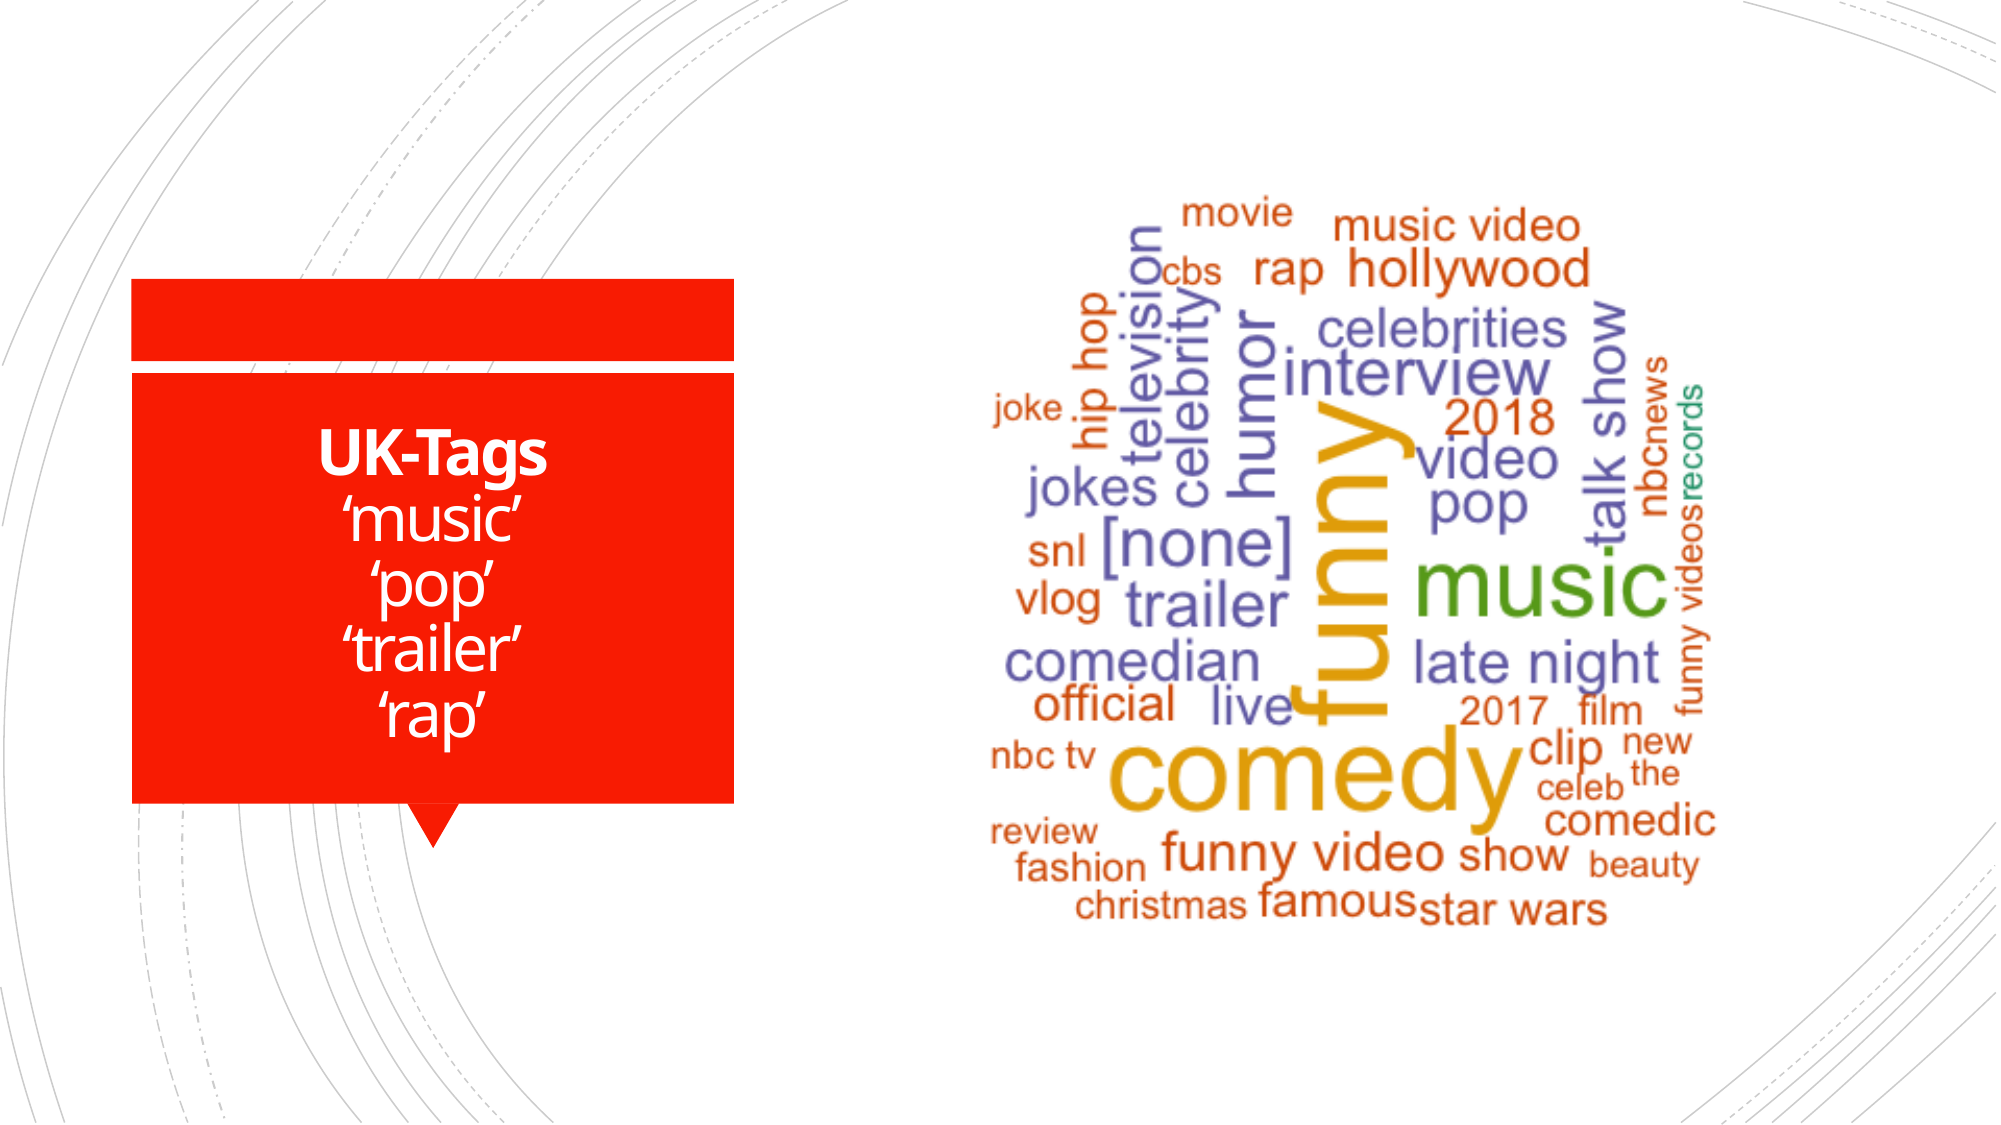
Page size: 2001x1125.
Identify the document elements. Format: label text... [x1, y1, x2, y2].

title UK-Tags ‘music’ ‘pop’ ‘trailer’ ‘rap’ [145, 385, 720, 789]
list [854, 161, 1856, 963]
